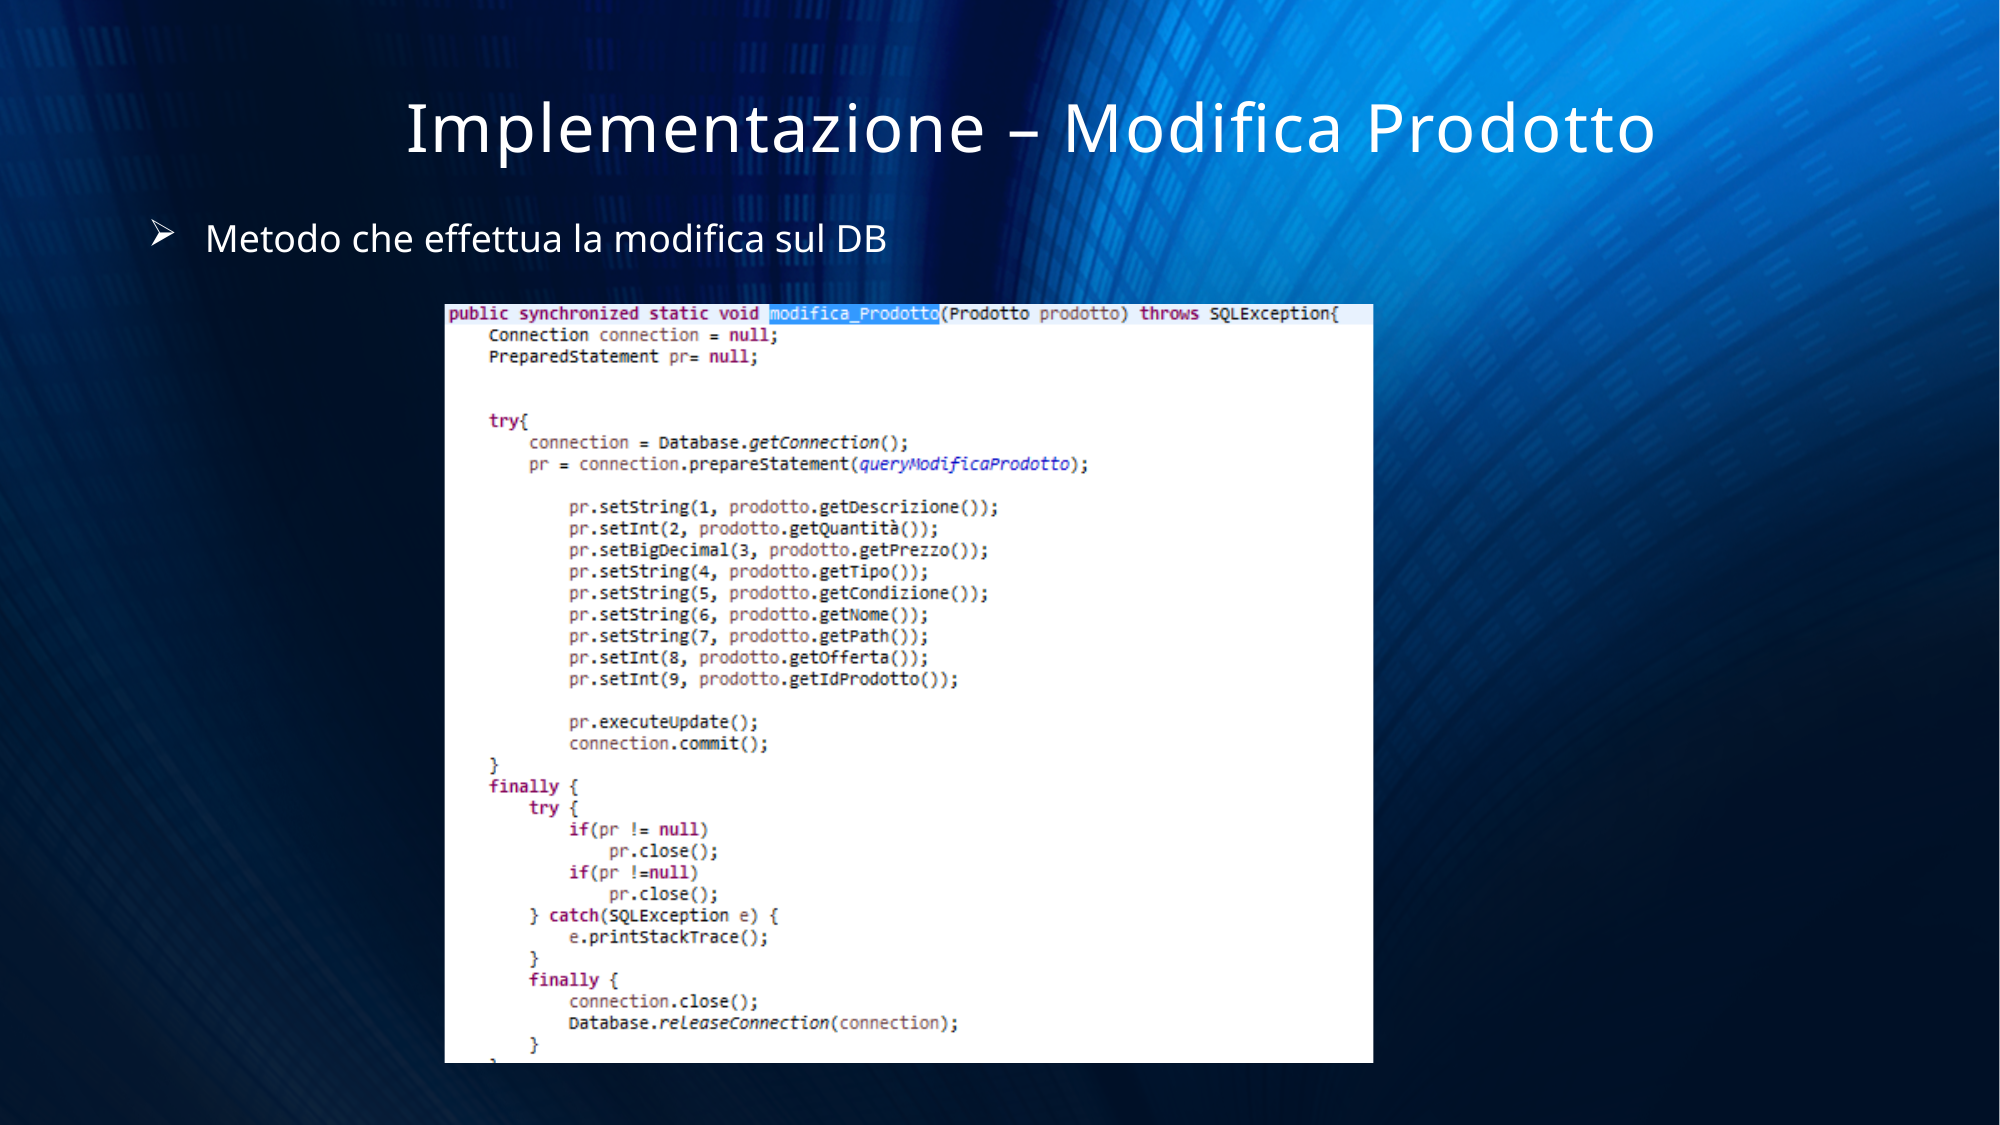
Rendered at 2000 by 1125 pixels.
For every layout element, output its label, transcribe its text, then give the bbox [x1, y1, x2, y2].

picture [0, 0, 2000, 1125]
title Implementazione – Modifica Prodotto [249, 62, 1815, 173]
text_box Metodo che effettua la modifica sul DB [133, 208, 903, 268]
